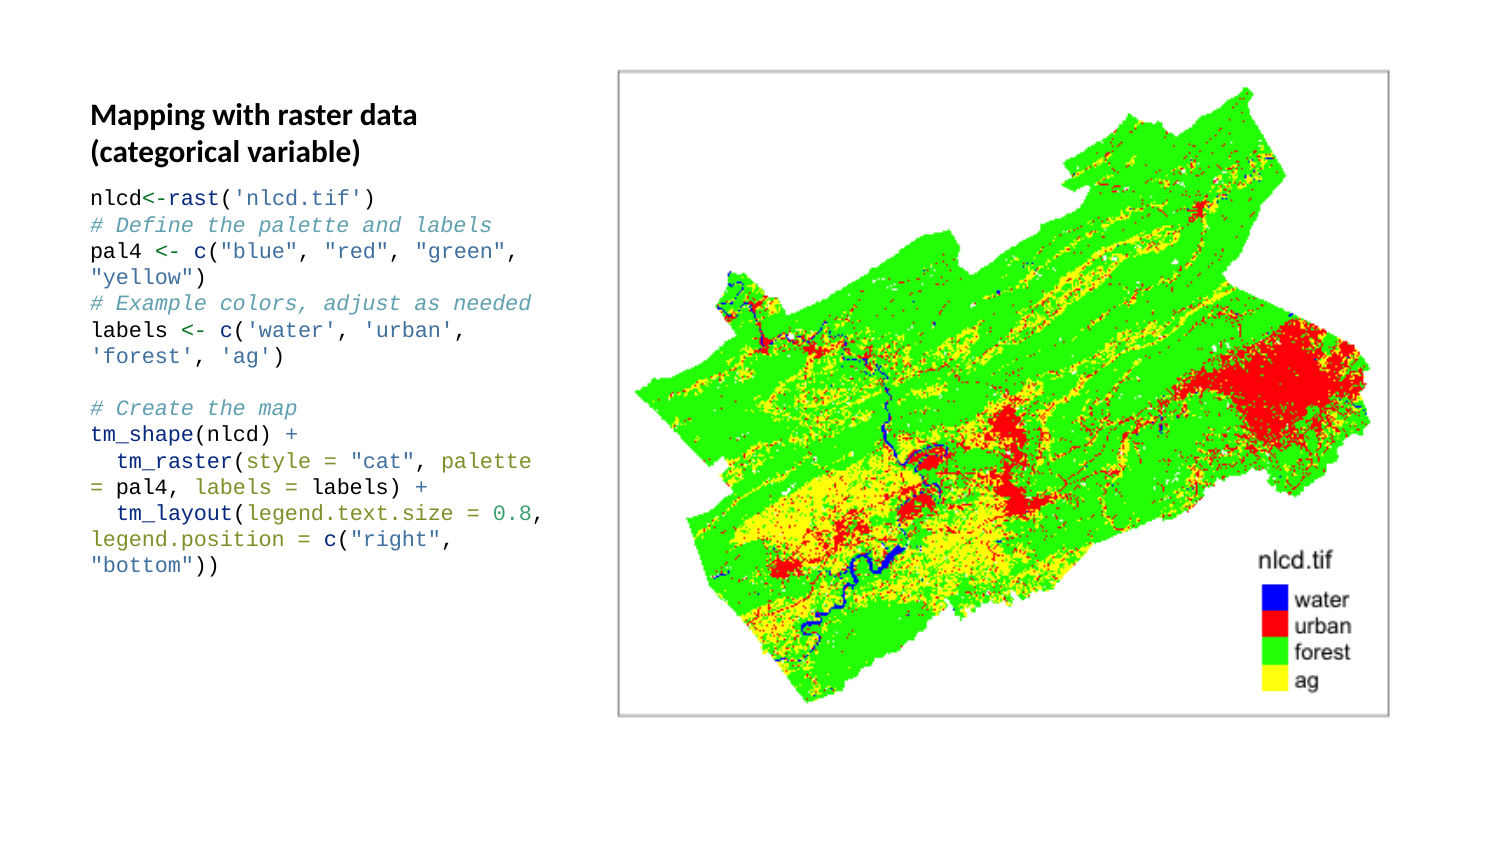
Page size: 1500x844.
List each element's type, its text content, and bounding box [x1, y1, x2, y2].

picture [585, 58, 1424, 730]
title Mapping with raster data (categorical variable) [75, 33, 569, 176]
list nlcd<-rast('nlcd.tif') # Define the palette and labels pal4 <- c("blue", "red", "green", "yellow") # Example colors, adjust as needed labels <- c('water', 'urban', 'forest', 'ag') # Create the map tm_shape(nlcd) + tm_raster(style = "cat", palette = pal4, labels = labels) + tm_layout(legend.text.size = 0.8, legend.position = c("right", "bottom")) [75, 176, 569, 754]
